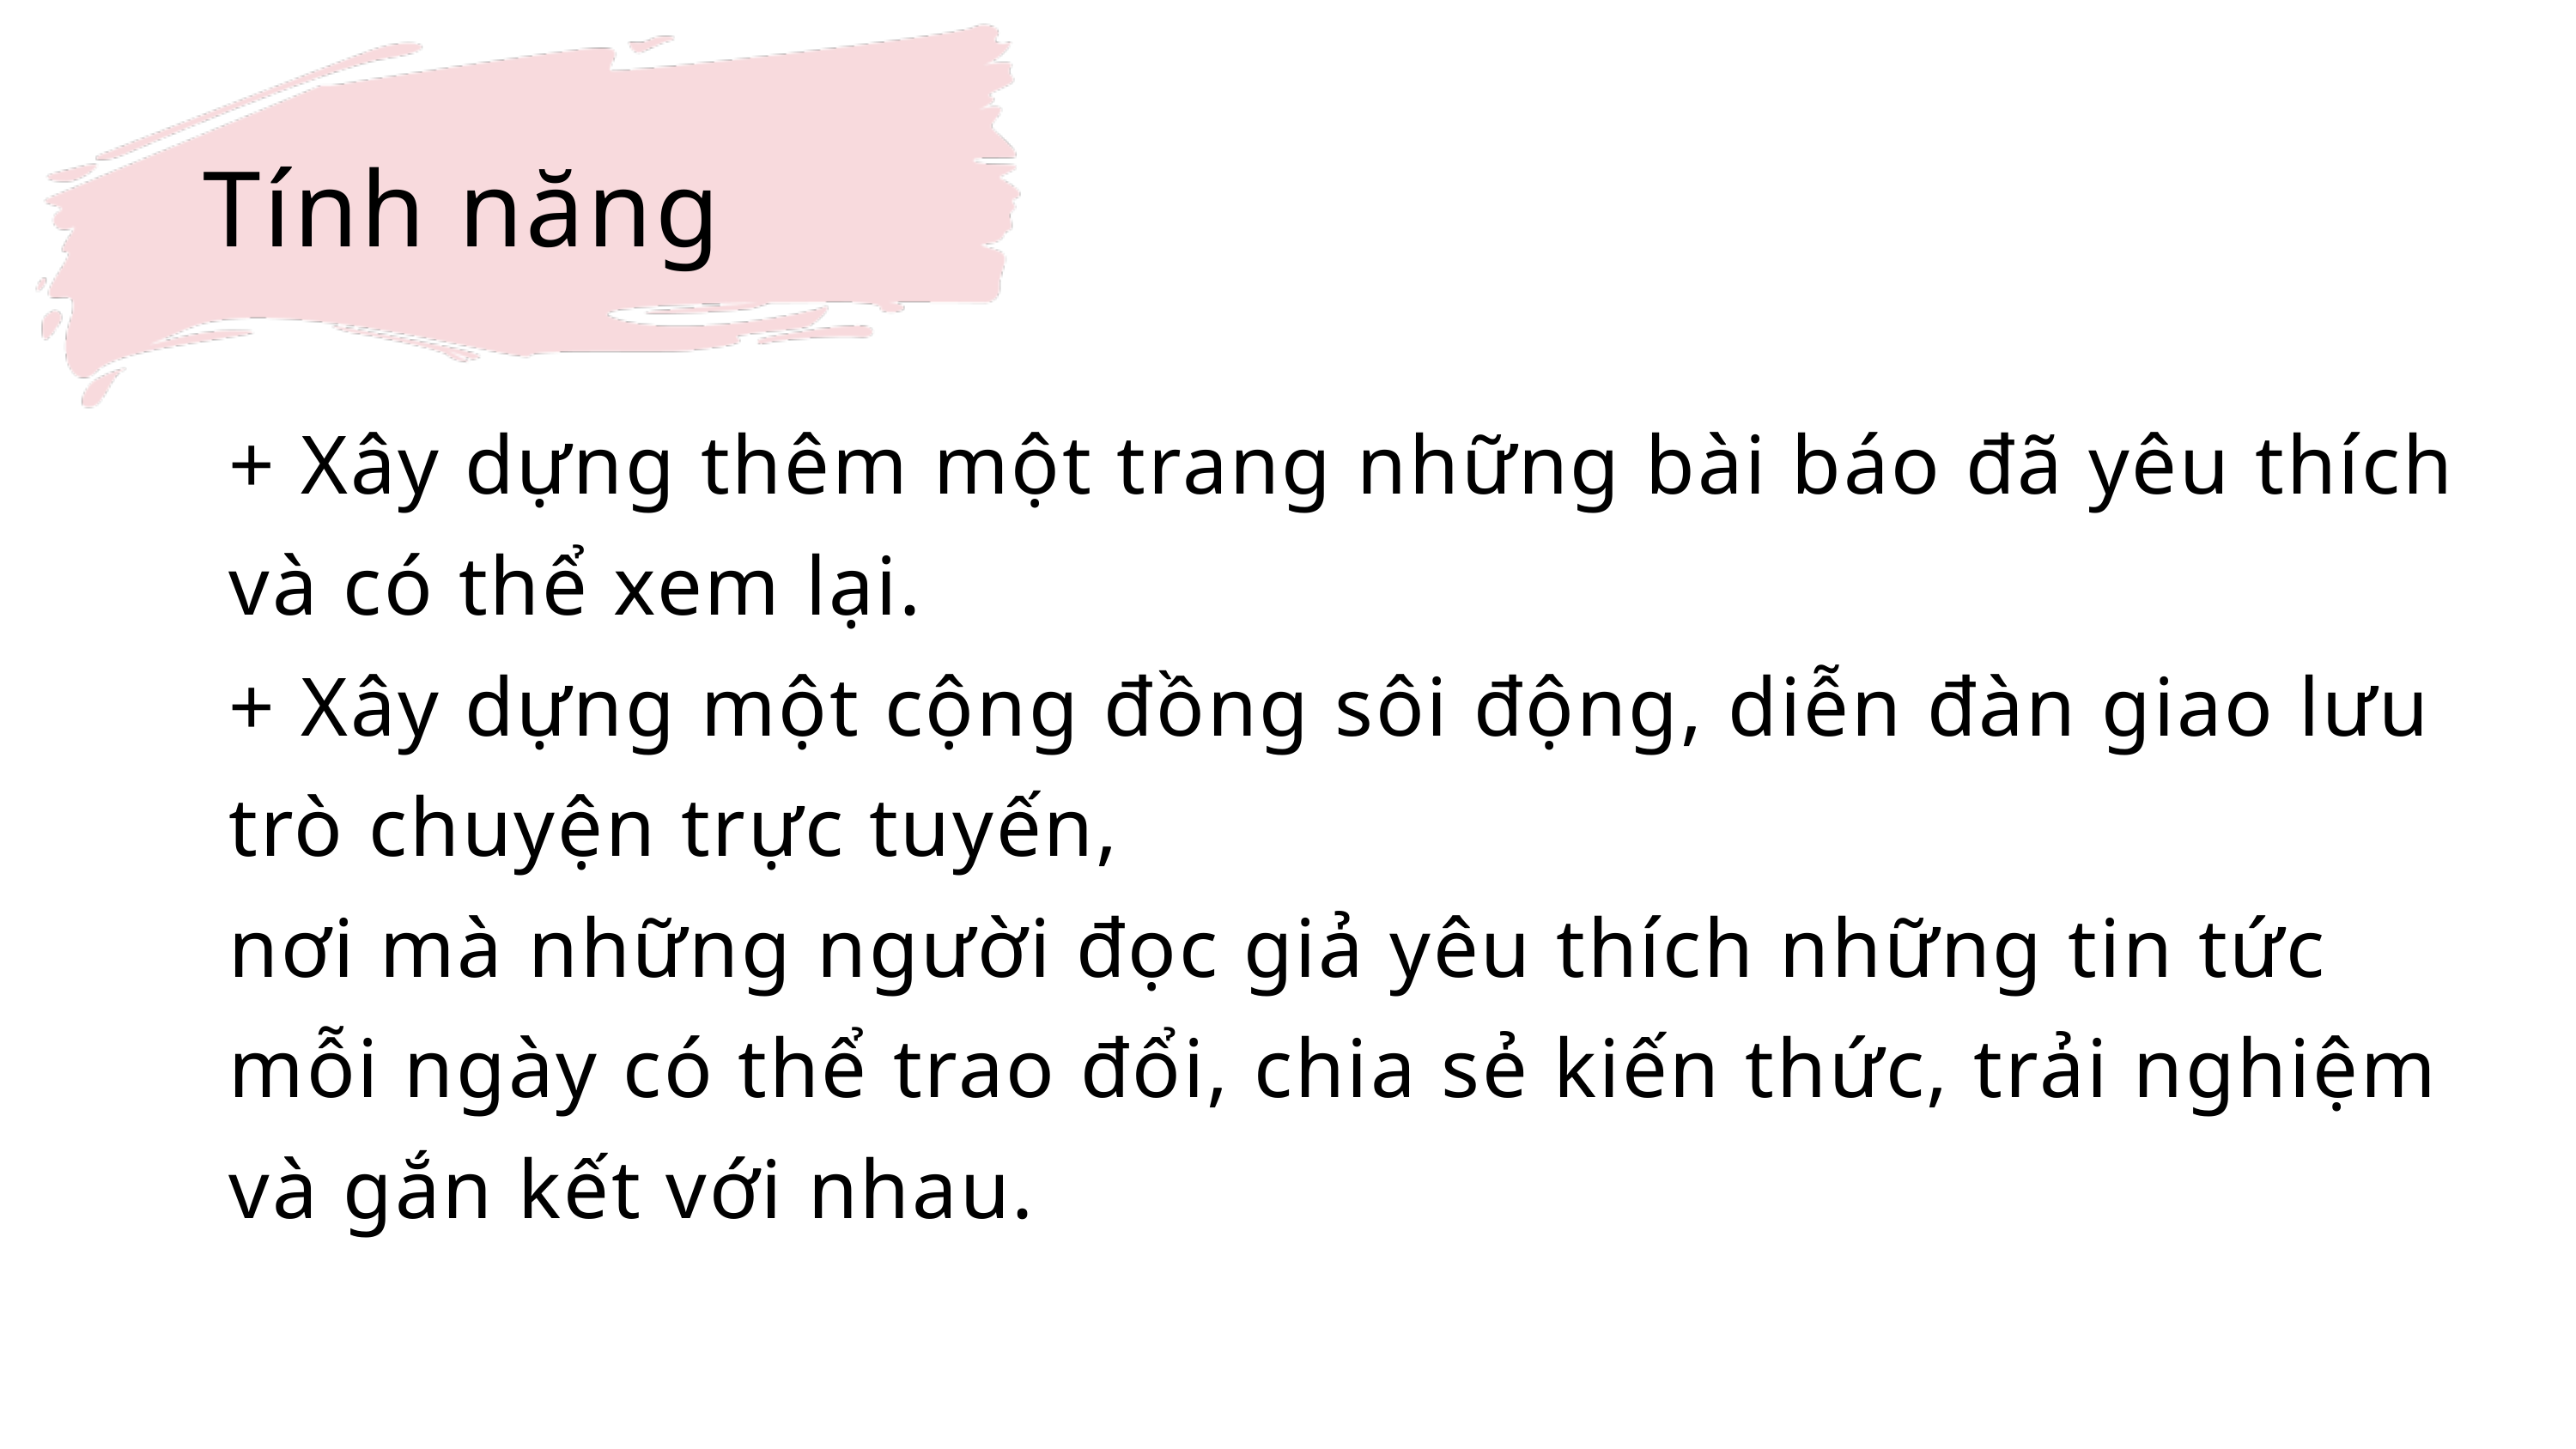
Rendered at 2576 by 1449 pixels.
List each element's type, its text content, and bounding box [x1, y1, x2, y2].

text_box + Xây dựng thêm một trang những bài báo đã yêu thích và có thể xem lại. + Xây dựng một cộng đồng sôi động, diễn đàn giao lưu trò chuyện trực tuyến, nơi mà những người đọc giả yêu thích những tin tức mỗi ngày có thể trao đổi, chia sẻ kiến thức, trải nghiệm và gắn kết với nhau. [228, 390, 2473, 1355]
text_box [33, 21, 1029, 410]
text_box Tính năng [203, 142, 875, 269]
